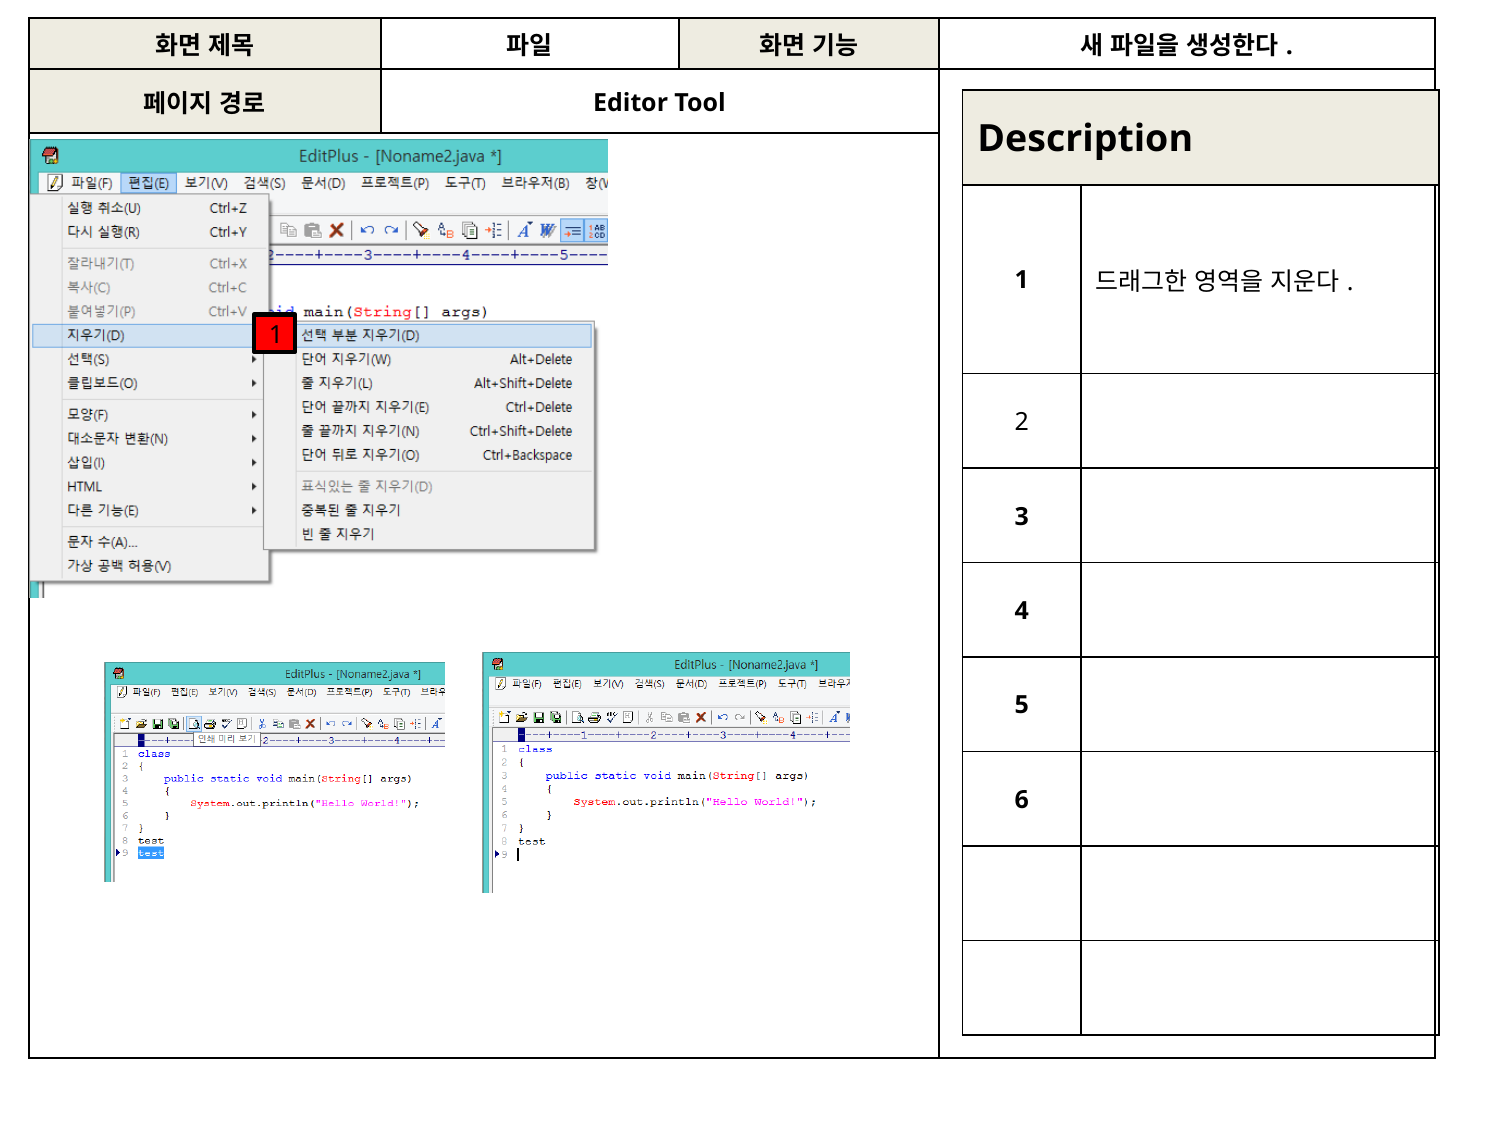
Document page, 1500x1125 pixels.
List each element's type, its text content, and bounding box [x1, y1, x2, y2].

table_header 새 파일을 생성한다. [940, 19, 1434, 68]
table_cell 1 [963, 186, 1080, 373]
table_cell [1082, 563, 1438, 656]
table_cell 5 [963, 658, 1080, 751]
table_cell [963, 941, 1080, 1034]
table_cell 3 [963, 469, 1080, 562]
table_cell [1082, 658, 1438, 751]
table_cell [1082, 941, 1438, 1034]
table_cell [1082, 847, 1438, 940]
table_header 화면 기능 [680, 19, 938, 68]
table_cell [1082, 752, 1438, 845]
table_cell [963, 847, 1080, 940]
table_cell Editor Tool [382, 70, 938, 132]
table_header 화면 제목 [30, 19, 380, 68]
picture [103, 662, 446, 883]
table_cell 페이지 경로 [30, 70, 380, 132]
table_header Description [963, 91, 1438, 184]
picture [29, 139, 608, 599]
picture [481, 652, 850, 893]
table_cell [30, 134, 938, 1057]
table_cell 드래그한 영역을 지운다. [1082, 186, 1438, 373]
table_cell 6 [963, 752, 1080, 845]
table_header 파일 [382, 19, 678, 68]
table_cell [1082, 469, 1438, 562]
table_cell 2 [963, 374, 1080, 467]
table_cell [940, 70, 1434, 1057]
table_cell 4 [963, 563, 1080, 656]
table_cell [1082, 374, 1438, 467]
